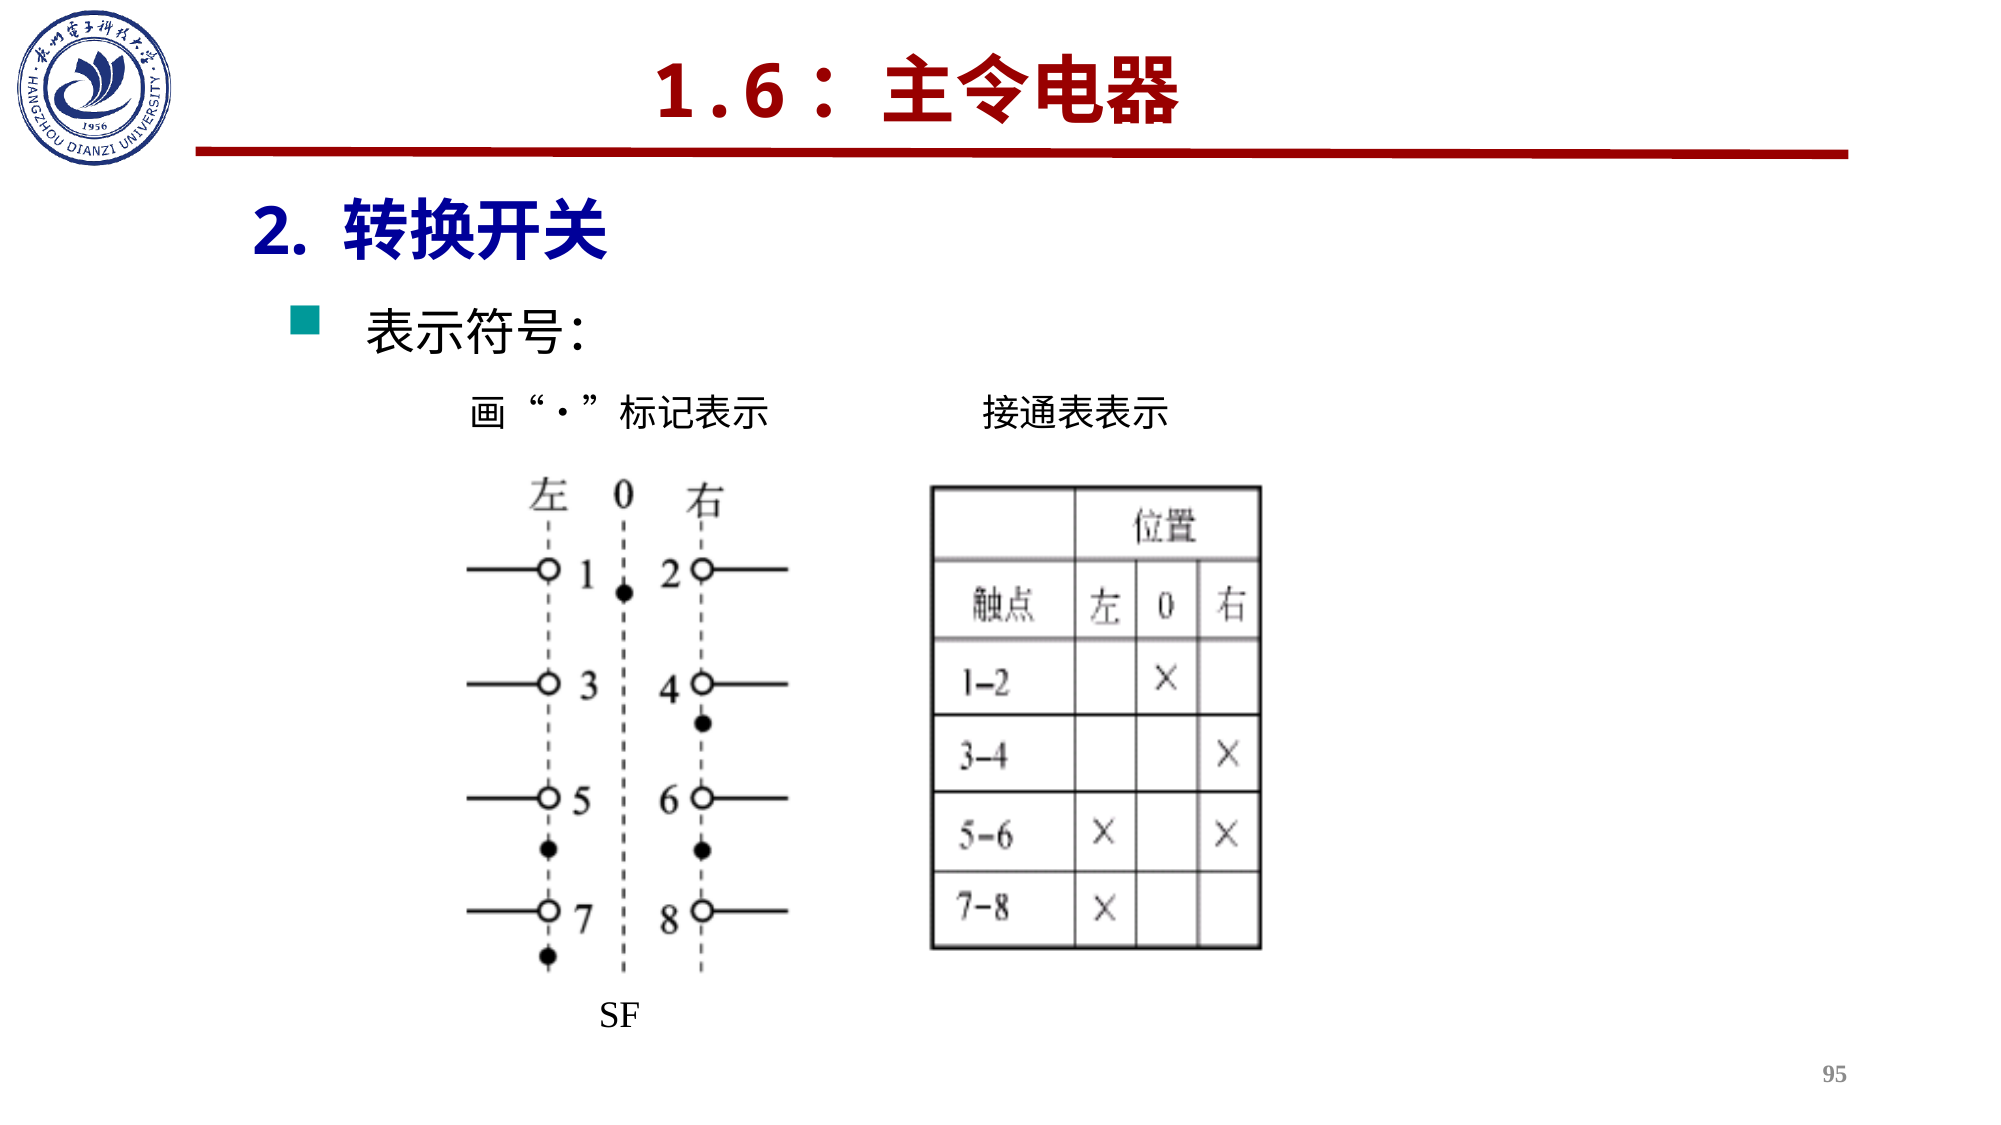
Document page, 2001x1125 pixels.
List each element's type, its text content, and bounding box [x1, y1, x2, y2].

text_box 画“•”标记表示 [454, 382, 785, 442]
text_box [195, 151, 1849, 155]
picture [457, 454, 804, 993]
text_box SF [583, 993, 656, 1043]
text_box 2. 转换开关 [237, 181, 1583, 276]
slide_number 95 [1412, 1042, 1863, 1103]
text_box 表示符号： [271, 284, 644, 370]
text_box 接通表表示 [967, 382, 1185, 442]
picture [916, 481, 1278, 966]
picture [14, 2, 175, 174]
text_box 1.6：主令电器 [637, 34, 1196, 140]
